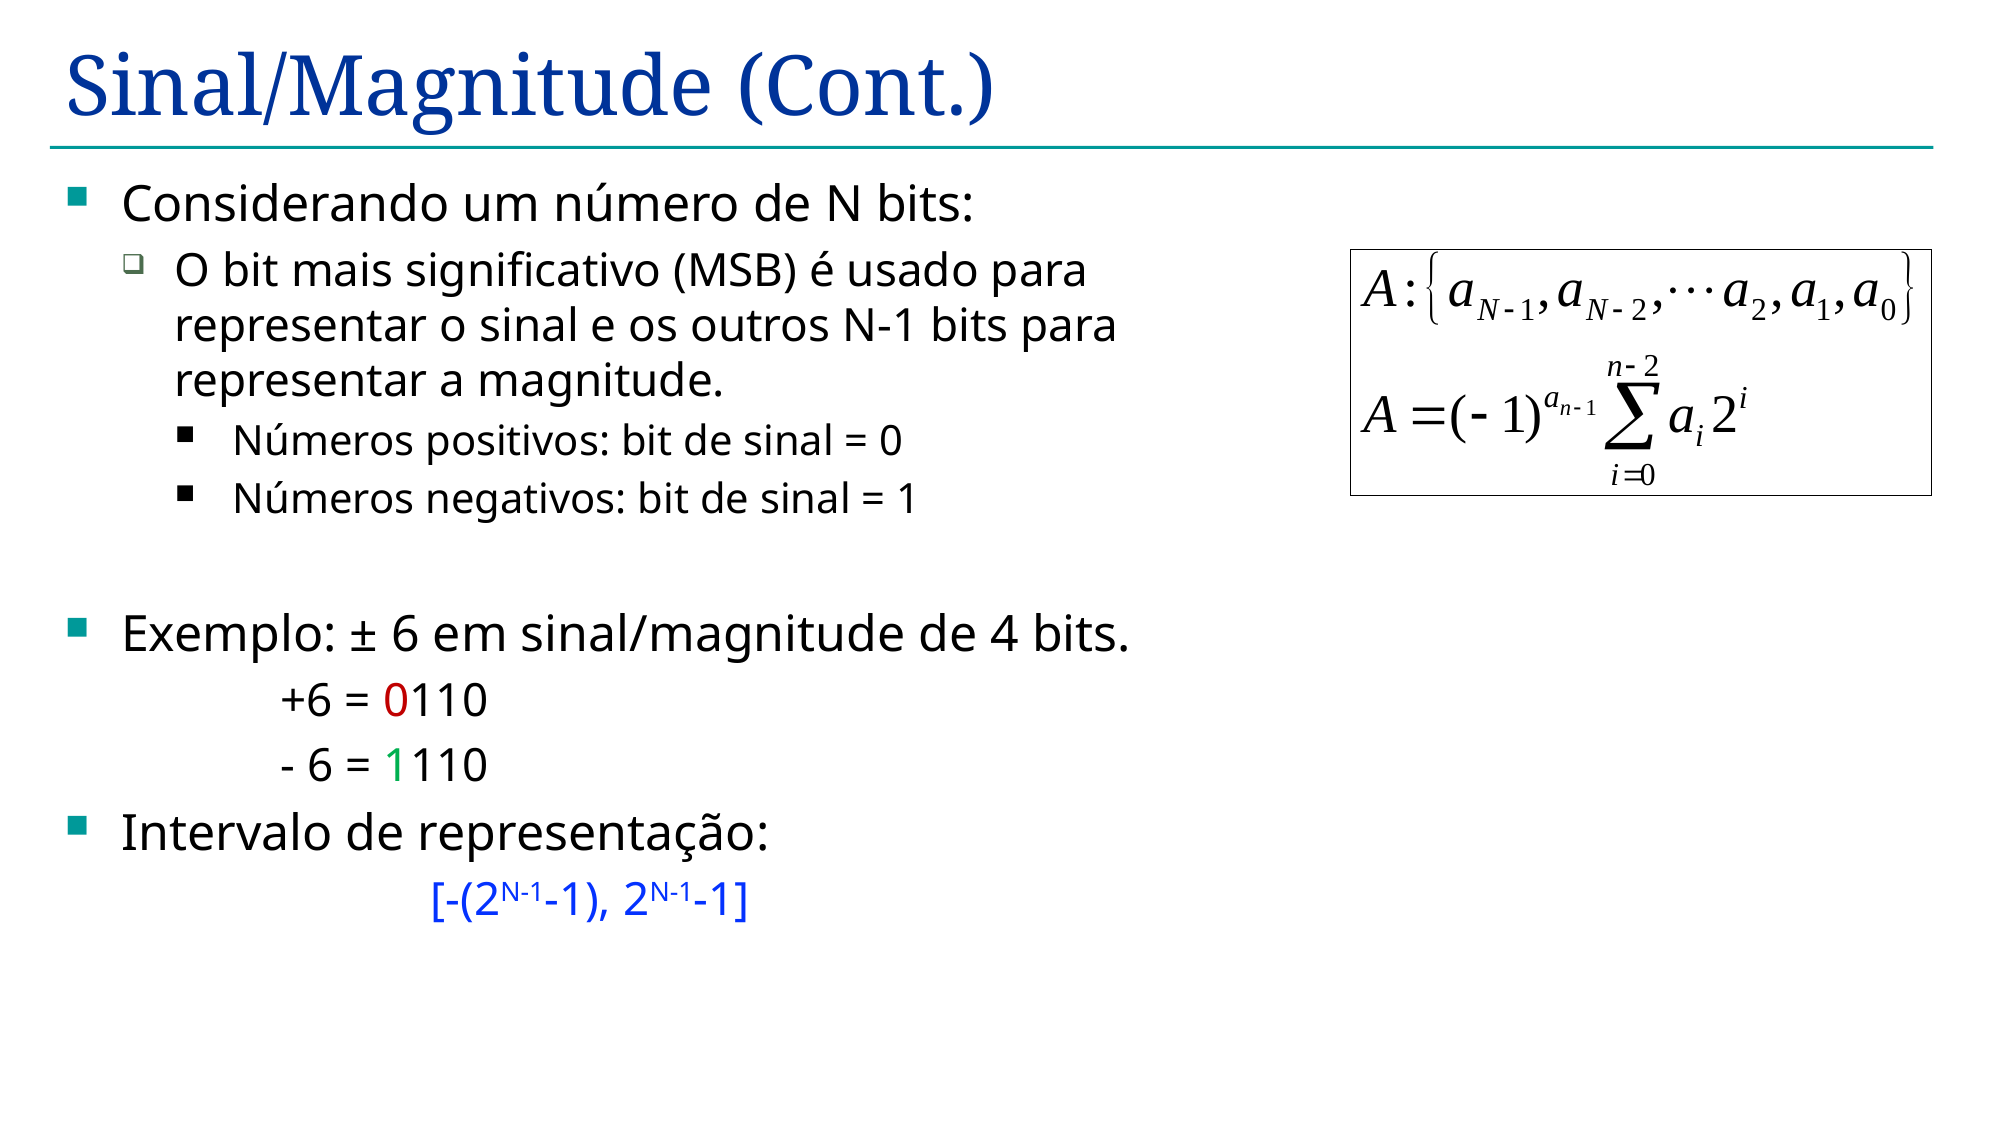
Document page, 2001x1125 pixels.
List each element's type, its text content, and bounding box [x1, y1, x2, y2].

list Considerando um número de N bits: O bit mais significativo (MSB) é usado para representar o sinal e os outros N-1 bits para representar a magnitude. Números positivos: bit de sinal = 0 Números negativos: bit de sinal = 1 Exemplo: ± 6 em sinal/magnitude de 4 bits. +6 = 0110 - 6 = 1110 Intervalo de representação: [-(2N-1-1), 2N-1-1] [50, 163, 1275, 1016]
title Sinal/Magnitude (Cont.) [50, 24, 1934, 200]
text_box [1350, 249, 1932, 496]
